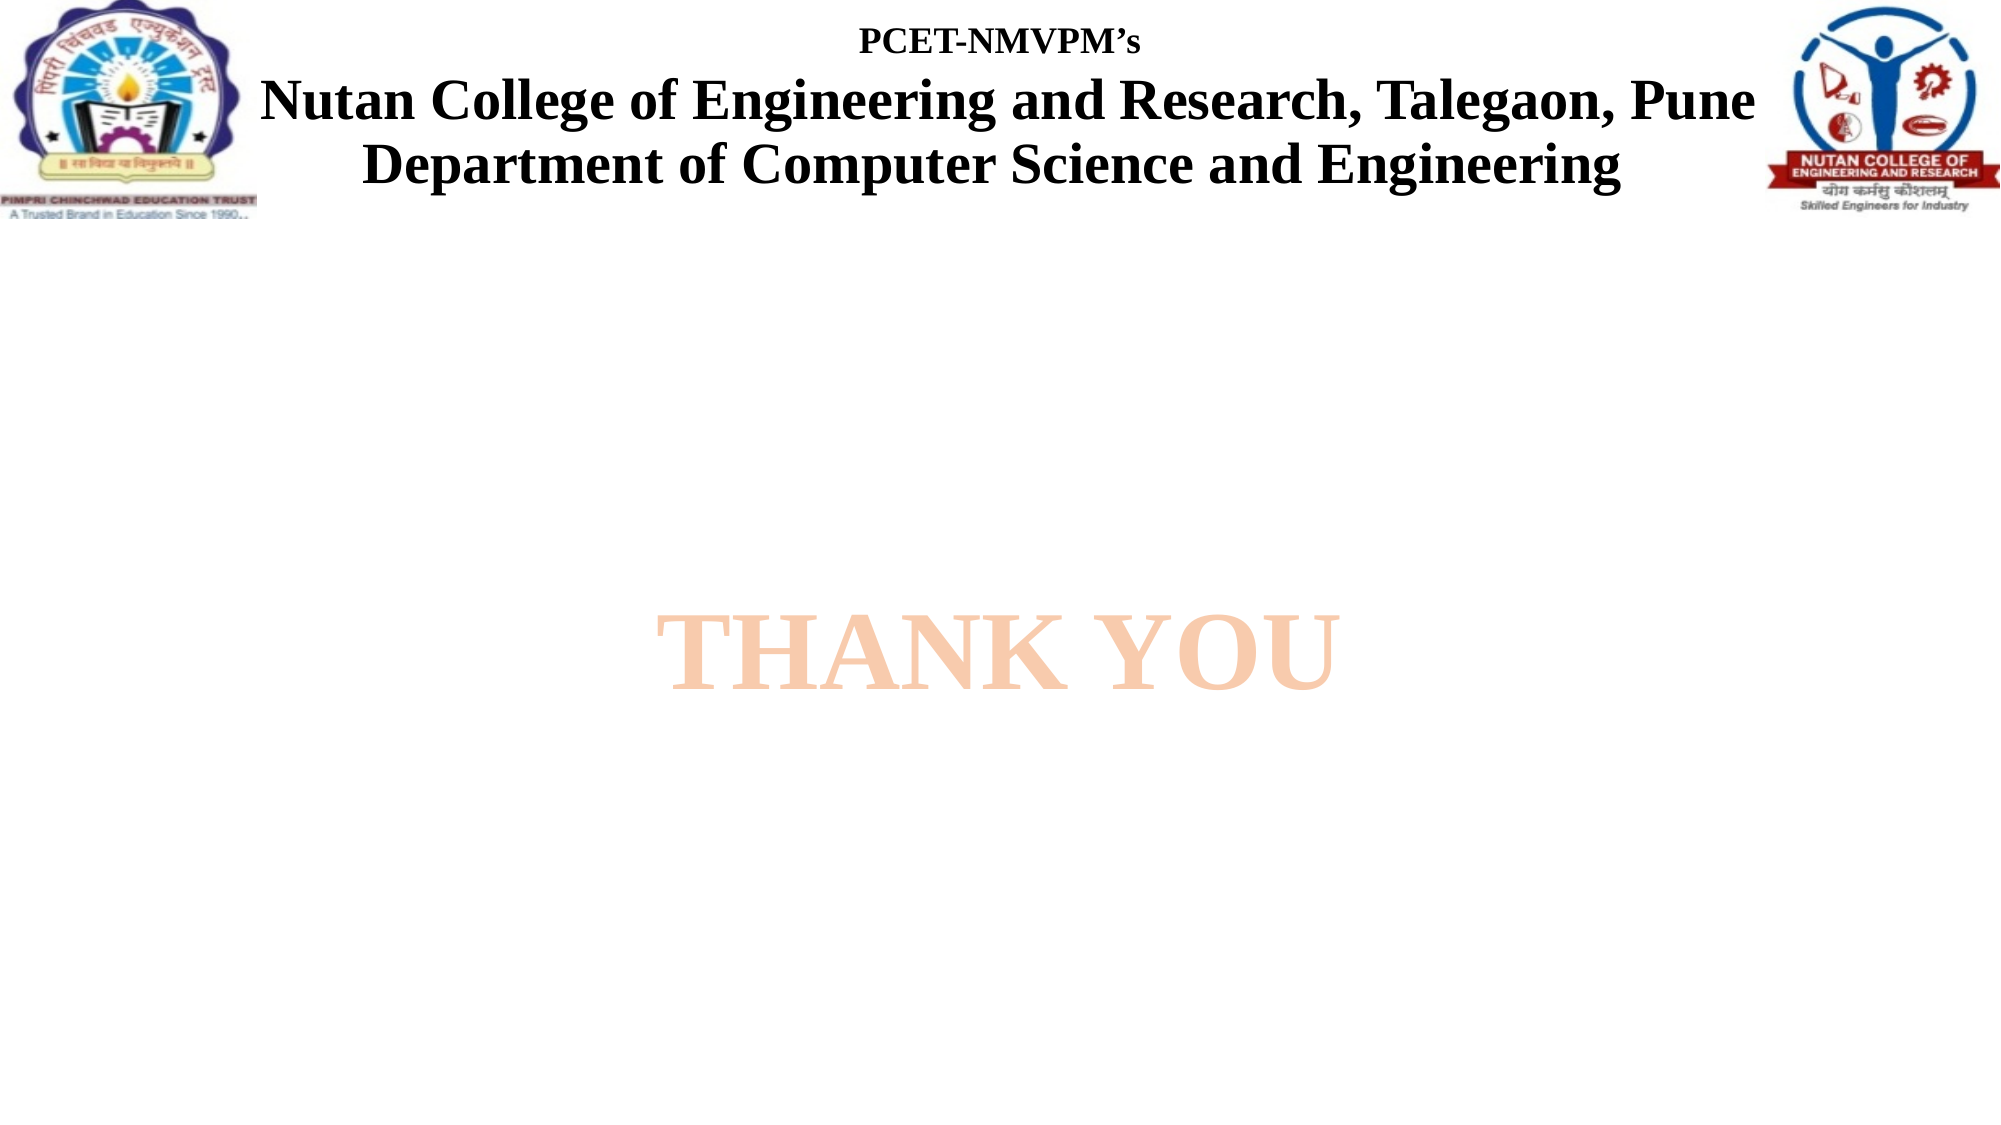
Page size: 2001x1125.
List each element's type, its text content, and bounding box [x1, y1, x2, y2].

picture [0, 0, 257, 220]
title PCET-NMVPM’s Nutan College of Engineering and Research, Talegaon, Pune Department of Computer Science and Engineering [257, 0, 1765, 218]
list THANK YOU [0, 242, 2000, 1125]
picture [1765, 0, 2000, 218]
